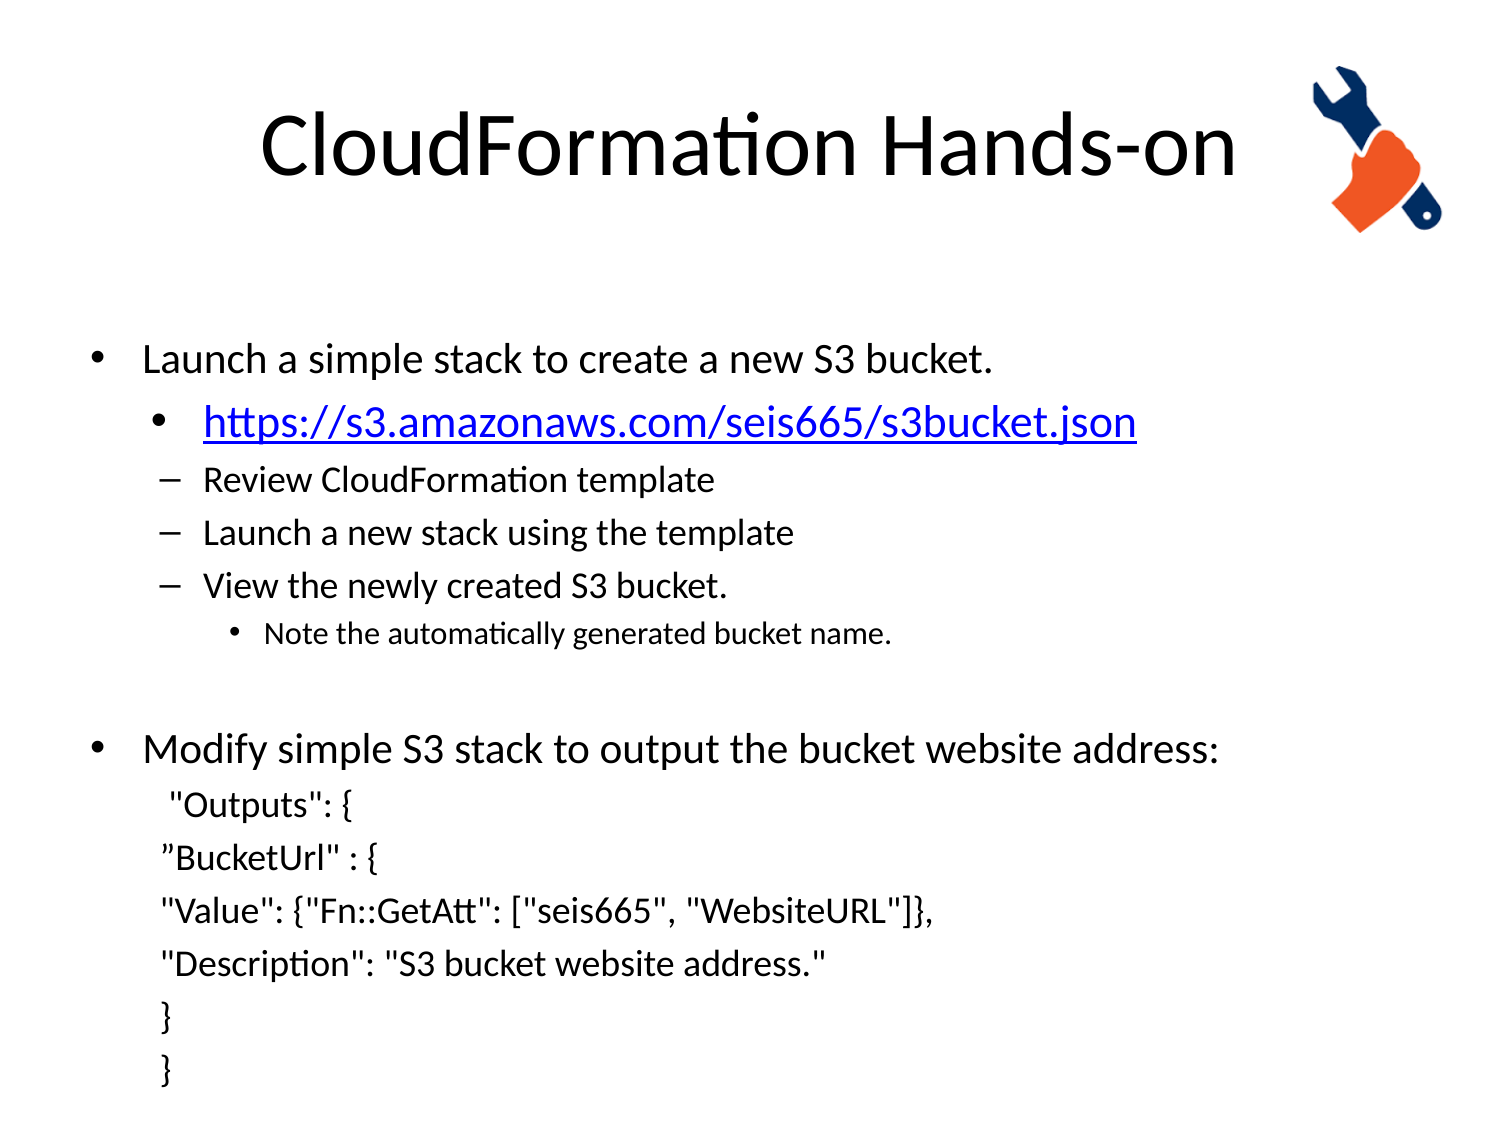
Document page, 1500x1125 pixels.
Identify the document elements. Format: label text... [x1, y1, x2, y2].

picture [1294, 65, 1462, 233]
list Launch a simple stack to create a new S3 bucket. https://s3.amazonaws.com/seis665/s3bucket.json Review CloudFormation template Launch a new stack using the template View the newly created S3 bucket. Note the automatically generated bucket name. Modify simple S3 stack to output the bucket website address: "Outputs": { ”BucketUrl" : { "Value": {"Fn::GetAtt": ["seis665", "WebsiteURL"]}, "Description": "S3 bucket website address." } } [75, 262, 1425, 1099]
title CloudFormation Hands-on [75, 45, 1425, 233]
